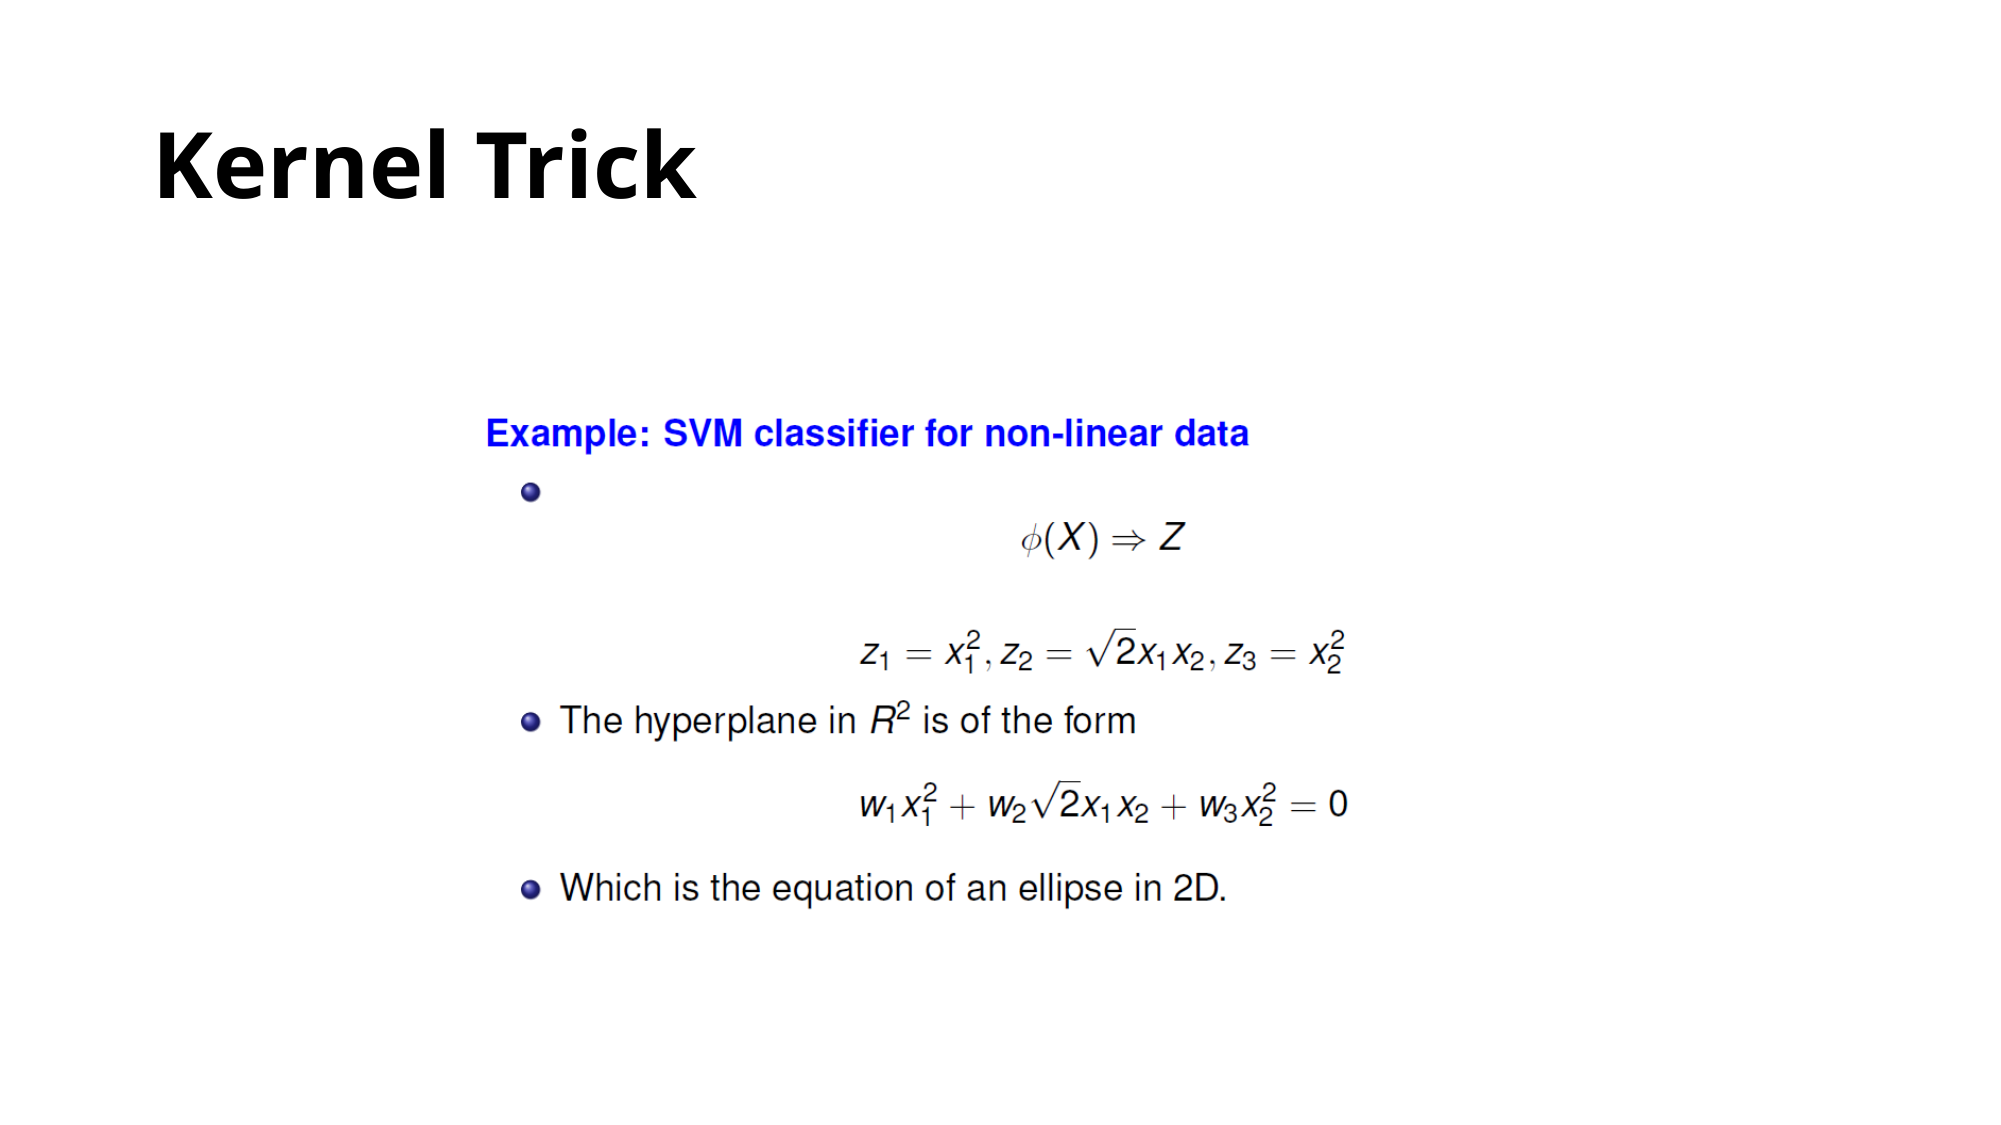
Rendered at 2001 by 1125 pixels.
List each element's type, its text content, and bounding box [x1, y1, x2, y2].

title Kernel Trick [137, 59, 1863, 278]
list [469, 376, 1531, 937]
